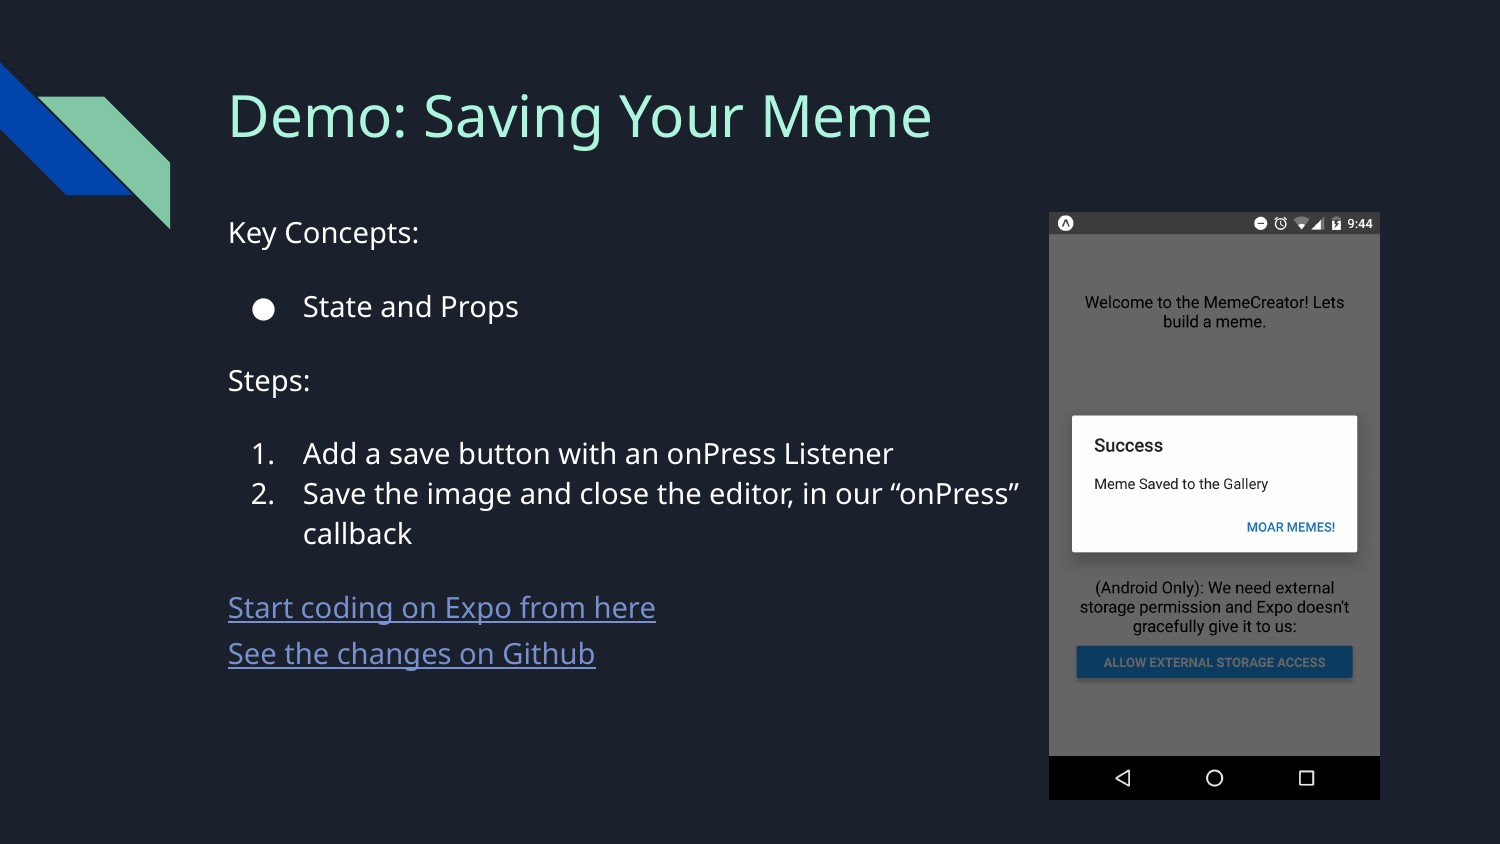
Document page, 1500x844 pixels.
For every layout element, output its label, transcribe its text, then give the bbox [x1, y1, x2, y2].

list Key Concepts: State and Props Steps: Add a save button with an onPress Listener Save the image and close the editor, in our “onPress” callback Start coding on Expo from here See the changes on Github [212, 194, 1035, 782]
title Demo: Saving Your Meme [212, 64, 1368, 215]
picture [1048, 212, 1380, 800]
